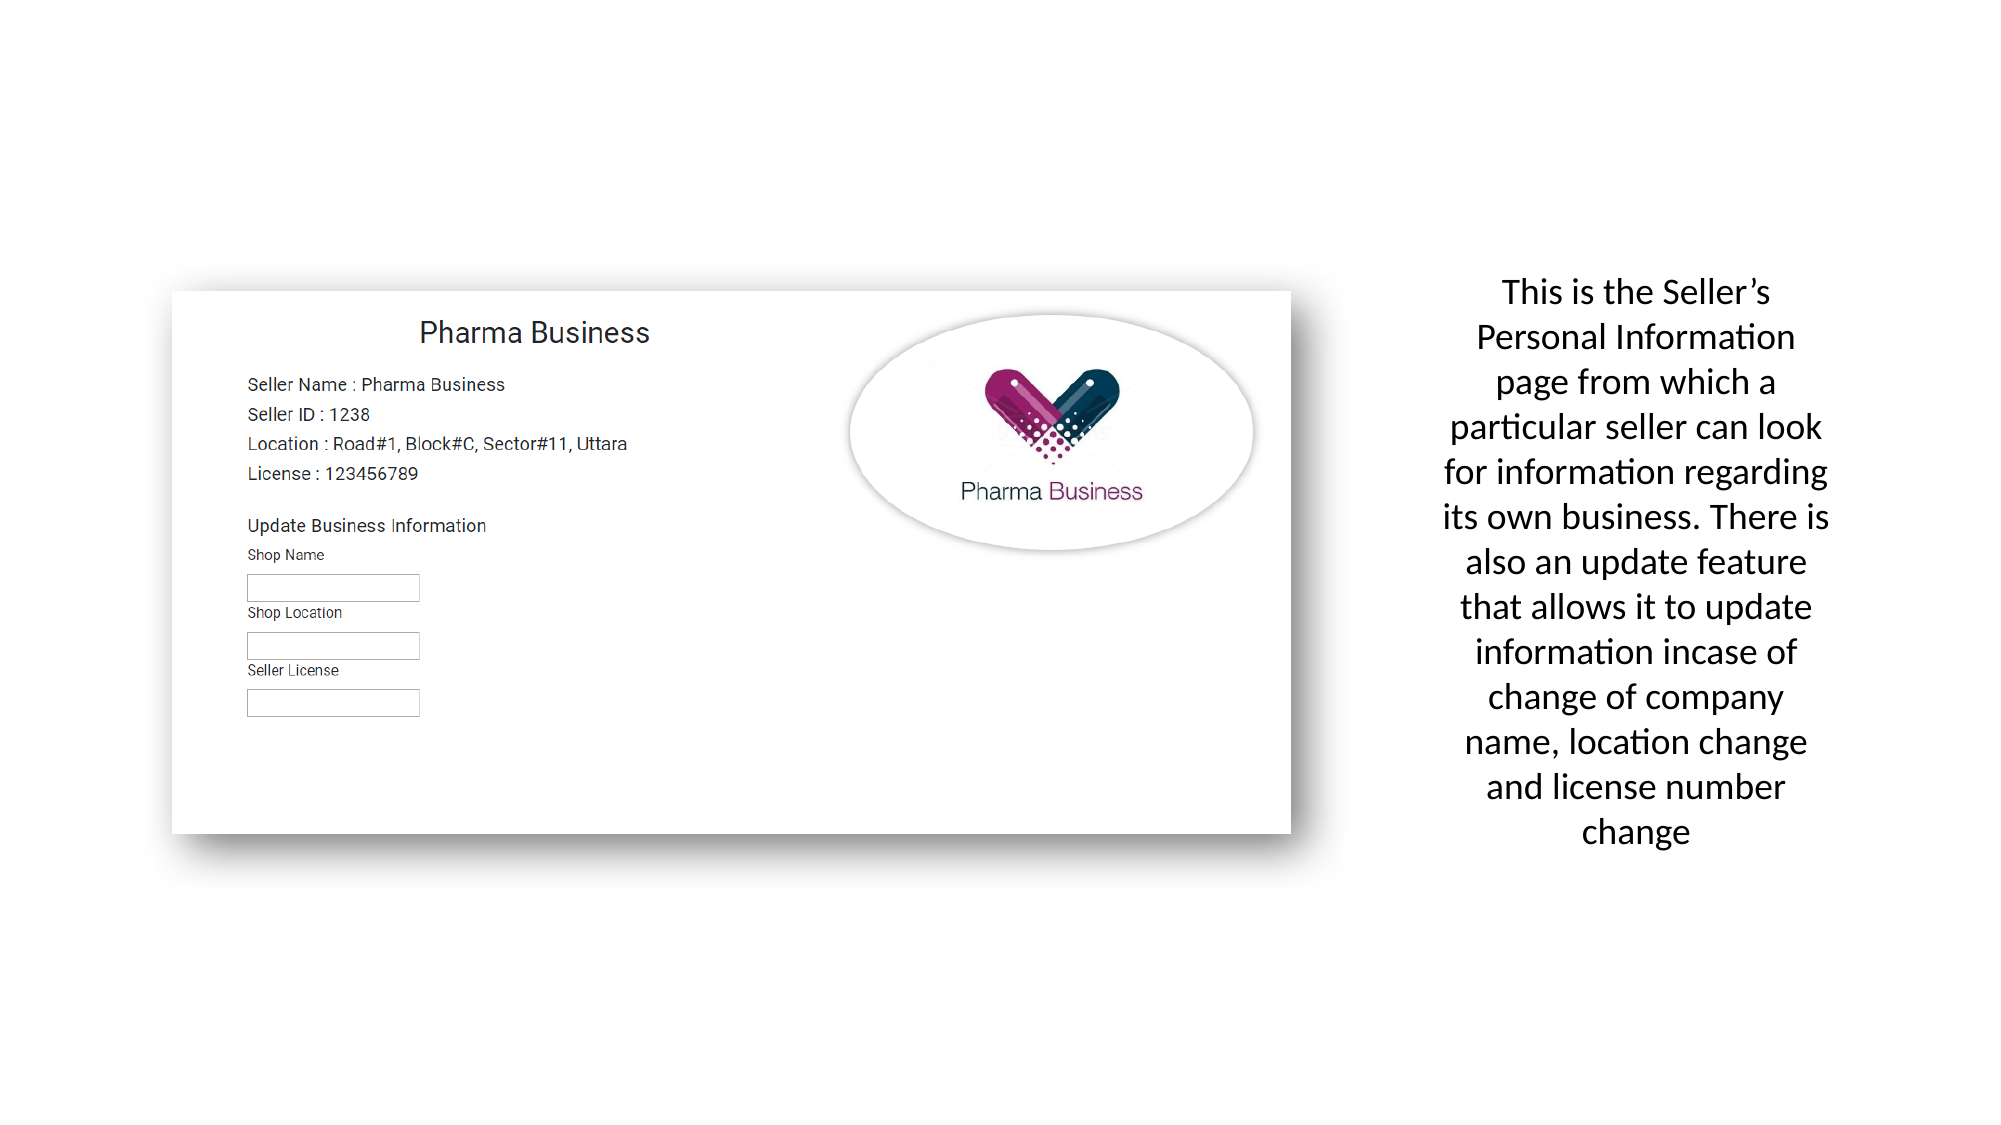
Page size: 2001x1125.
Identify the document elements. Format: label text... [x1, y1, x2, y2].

text_box This is the Seller’s Personal Information page from which a particular seller can look for information regarding its own business. There is also an update feature that allows it to update information incase of change of company name, location change and license number change [1422, 259, 1850, 860]
picture [172, 291, 1291, 834]
